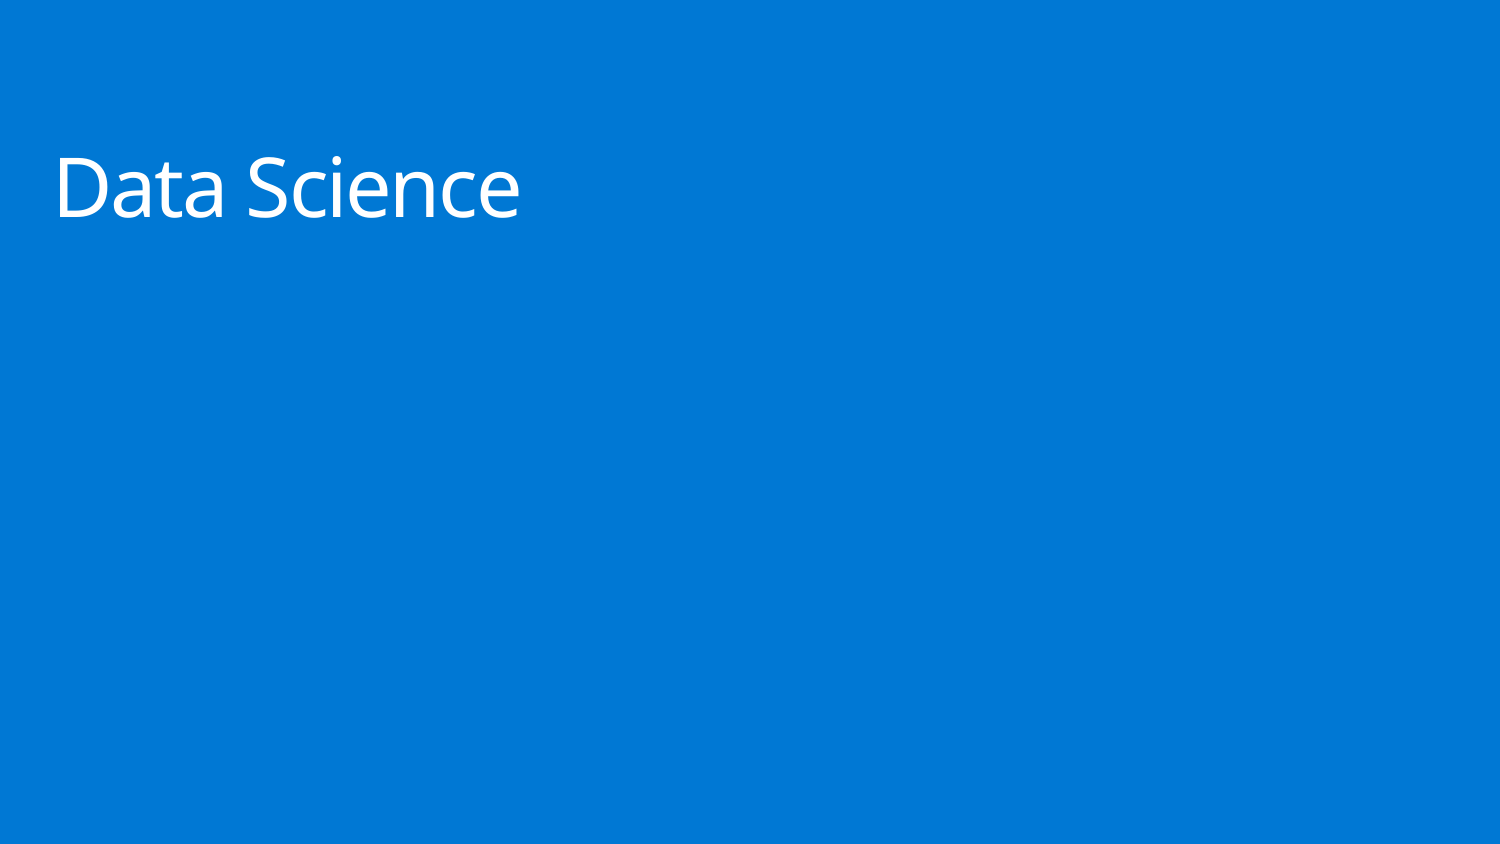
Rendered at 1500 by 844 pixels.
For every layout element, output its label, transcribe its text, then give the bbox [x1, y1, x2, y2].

title Data Science [52, 145, 1283, 581]
